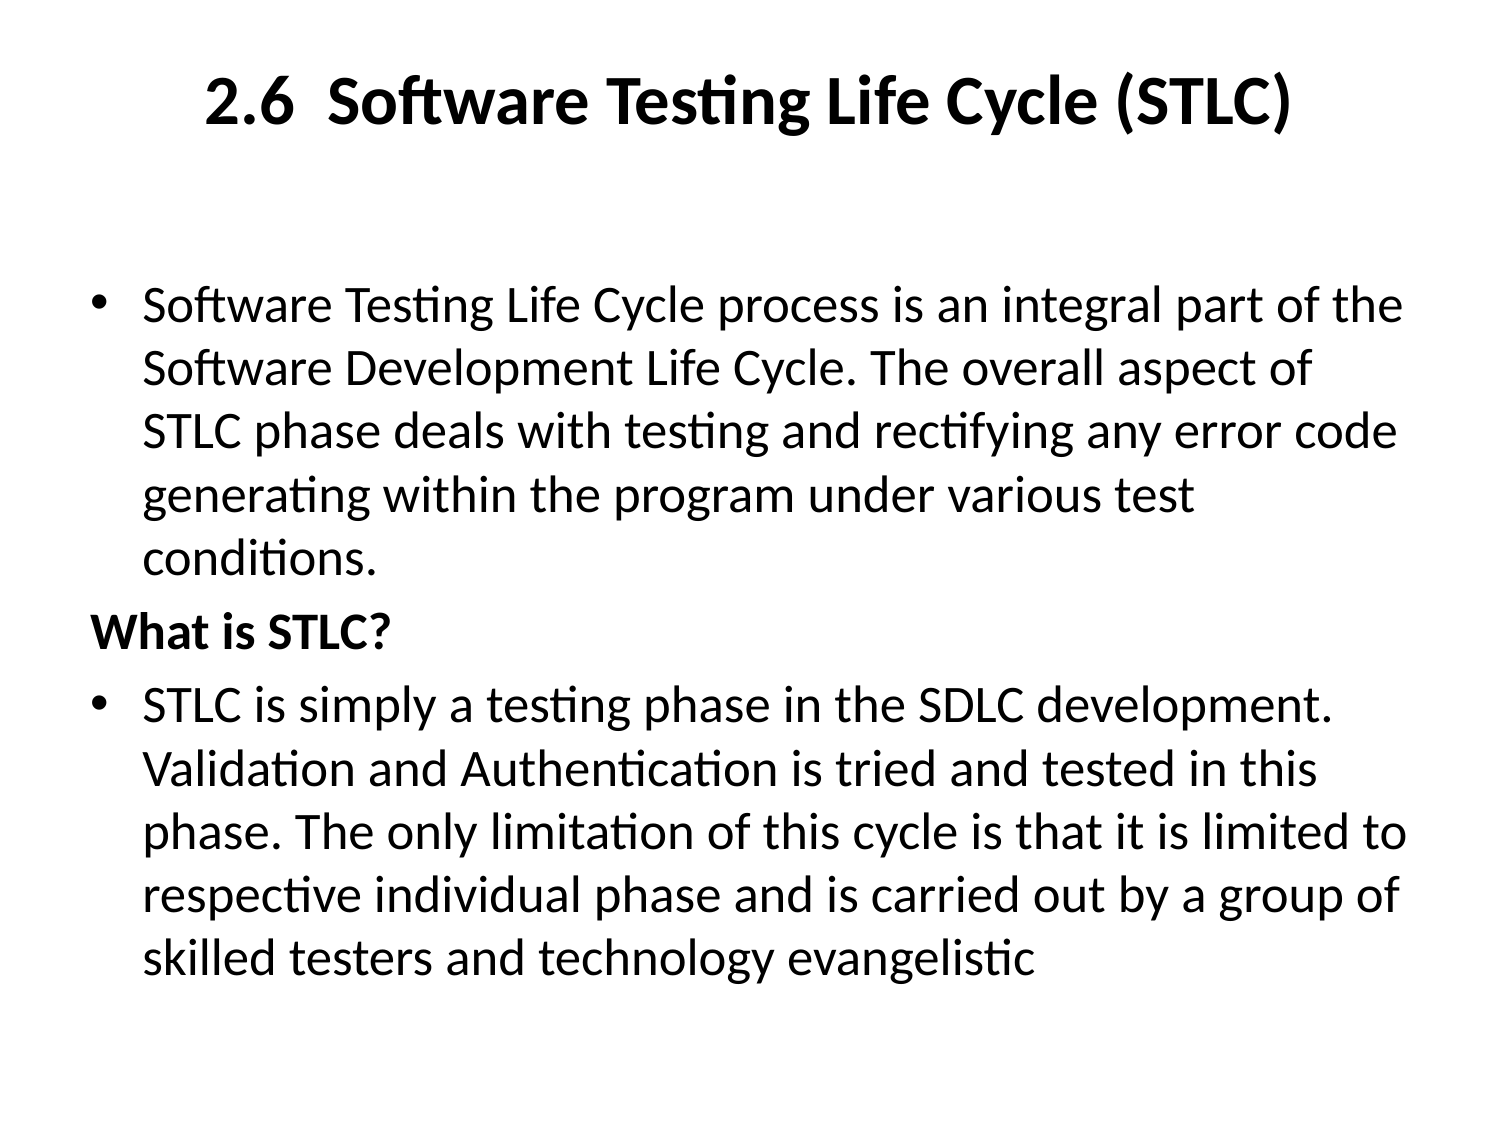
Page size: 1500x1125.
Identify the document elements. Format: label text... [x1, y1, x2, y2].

title 2.6 Software Testing Life Cycle (STLC) [75, 45, 1425, 233]
list Software Testing Life Cycle process is an integral part of the Software Development Life Cycle. The overall aspect of STLC phase deals with testing and rectifying any error code generating within the program under various test conditions. What is STLC? STLC is simply a testing phase in the SDLC development. Validation and Authentication is tried and tested in this phase. The only limitation of this cycle is that it is limited to respective individual phase and is carried out by a group of skilled testers and technology evangelistic [75, 262, 1425, 1005]
